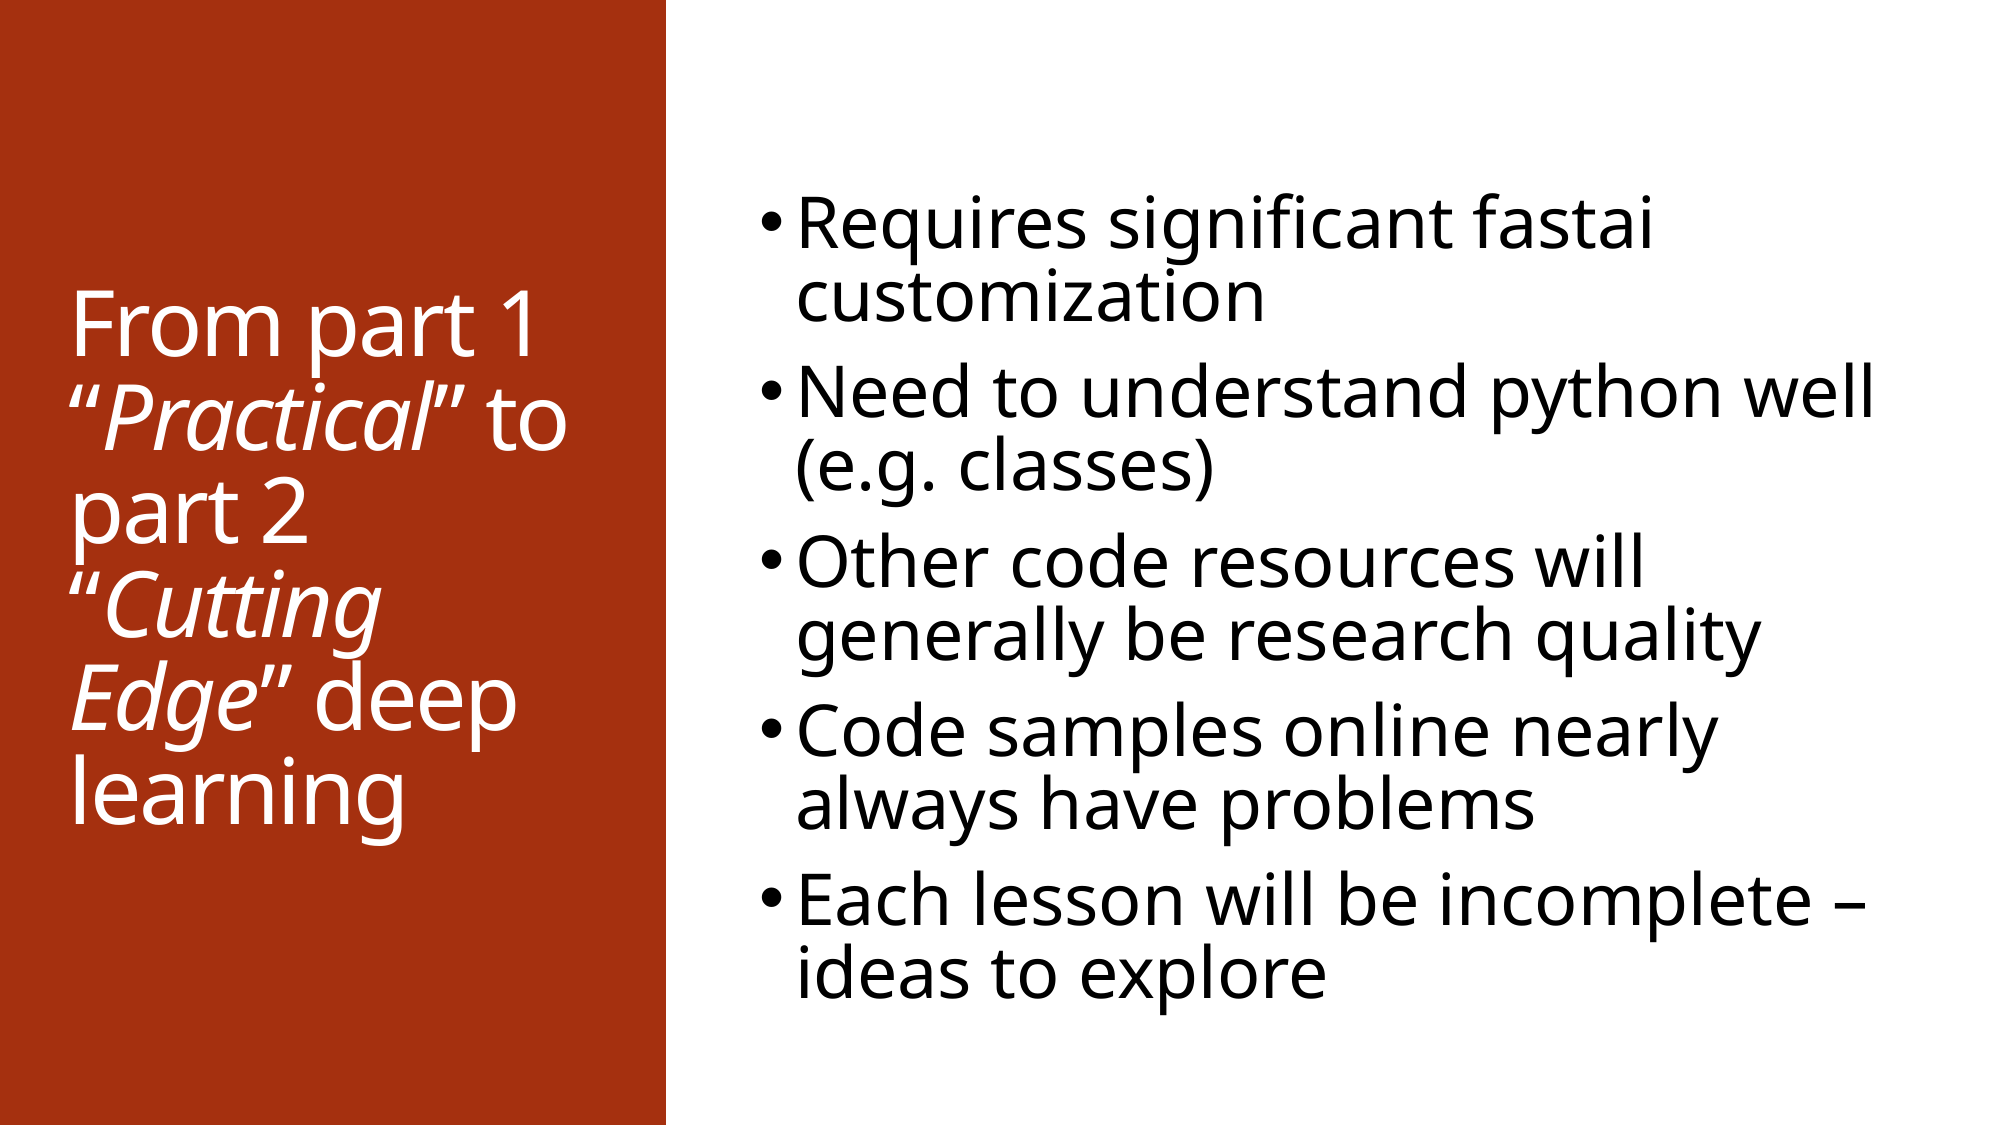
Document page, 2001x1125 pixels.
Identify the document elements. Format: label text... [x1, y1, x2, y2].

title From part 1 “Practical” to part 2 “Cutting Edge” deep learning [53, 173, 634, 952]
text_box [0, 0, 667, 1125]
list Requires significant fastai customization Need to understand python well (e.g. classes) Other code resources will generally be research quality Code samples online nearly always have problems Each lesson will be incomplete – ideas to explore [745, 173, 1924, 1030]
